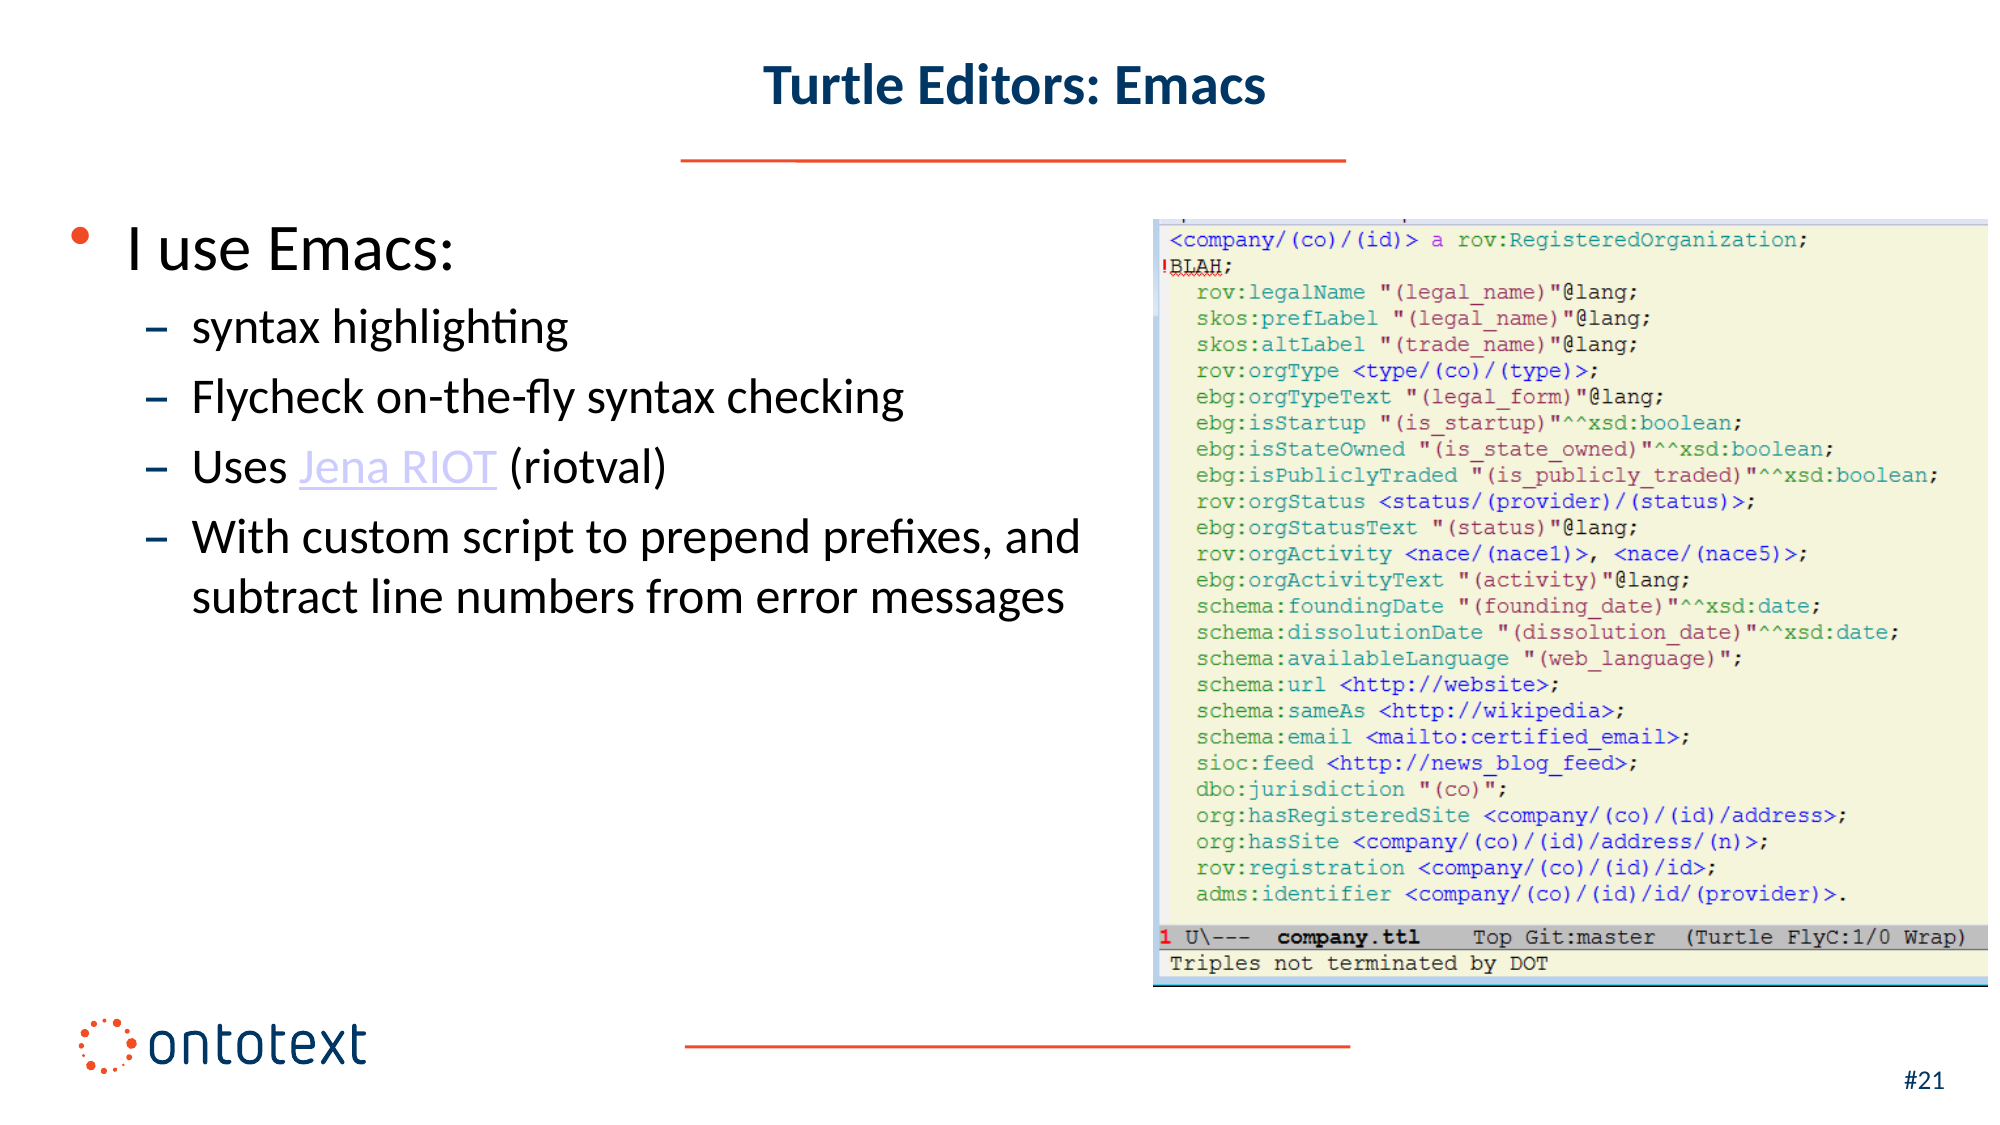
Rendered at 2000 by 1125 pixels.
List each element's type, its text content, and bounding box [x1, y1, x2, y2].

title Turtle Editors: Emacs [102, 0, 1929, 162]
picture [1153, 219, 1988, 987]
list I use Emacs: syntax highlighting Flycheck on-the-fly syntax checking Uses Jena RIOT (riotval) With custom script to prepend prefixes, and subtract line numbers from error messages [54, 196, 1130, 1000]
slide_number #21 [1796, 1054, 1961, 1105]
